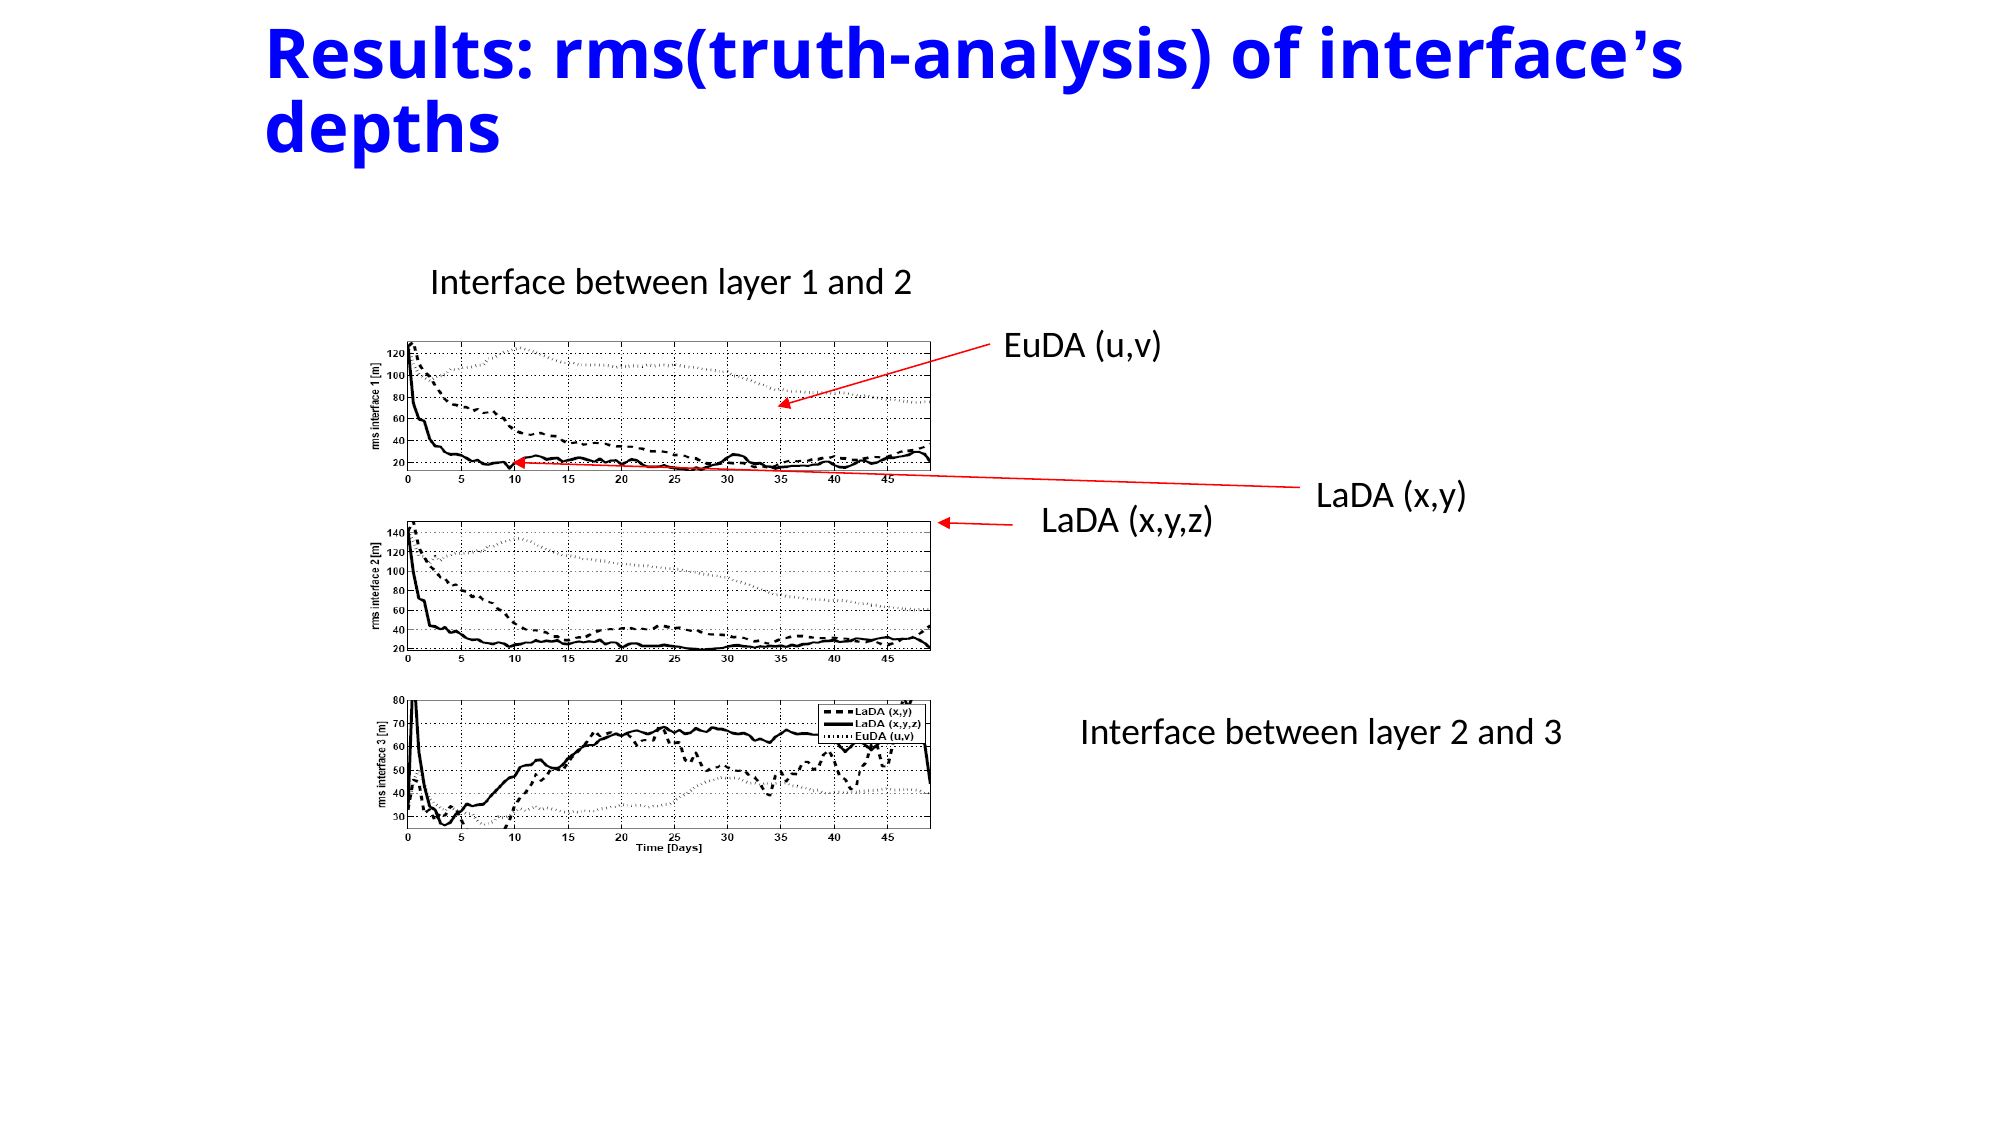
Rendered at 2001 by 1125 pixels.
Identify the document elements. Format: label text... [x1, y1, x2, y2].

text_box Interface between layer 2 and 3 [1065, 699, 1578, 760]
text_box LaDA (x,y) [1301, 462, 1483, 523]
title Results: rms(truth-analysis) of interface’s depths [249, 0, 1750, 187]
text_box Interface between layer 1 and 2 [415, 249, 928, 310]
text_box EuDA (u,v) [988, 312, 1178, 373]
picture [349, 324, 950, 863]
text_box LaDA (x,y,z) [1026, 487, 1229, 548]
